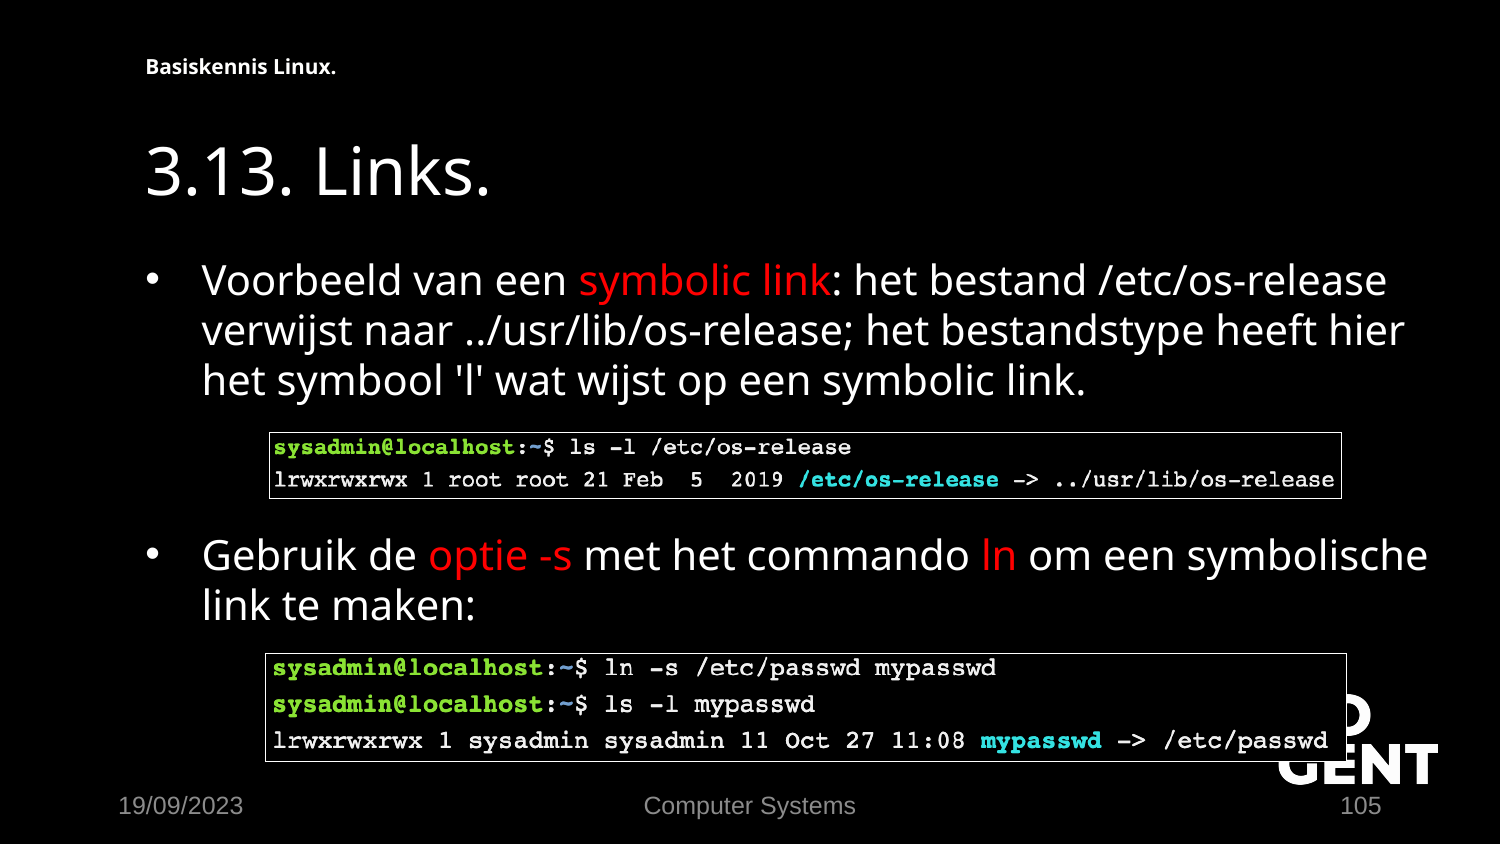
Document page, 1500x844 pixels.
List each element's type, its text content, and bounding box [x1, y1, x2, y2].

list Basiskennis Linux. [130, 46, 806, 100]
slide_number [103, 782, 441, 828]
footer Computer Systems [496, 782, 1004, 828]
list Voorbeeld van een symbolic link: het bestand /etc/os-release verwijst naar ../usr/lib/os-release; het bestandstype heeft hier het symbool 'l' wat wijst op een symbolic link. Gebruik de optie -s met het commando ln om een symbolische link te maken: [130, 245, 1481, 759]
picture [269, 432, 1342, 499]
picture [264, 653, 1347, 762]
slide_number 105 [1059, 782, 1397, 828]
title 3.13. Links. [130, 121, 1480, 223]
